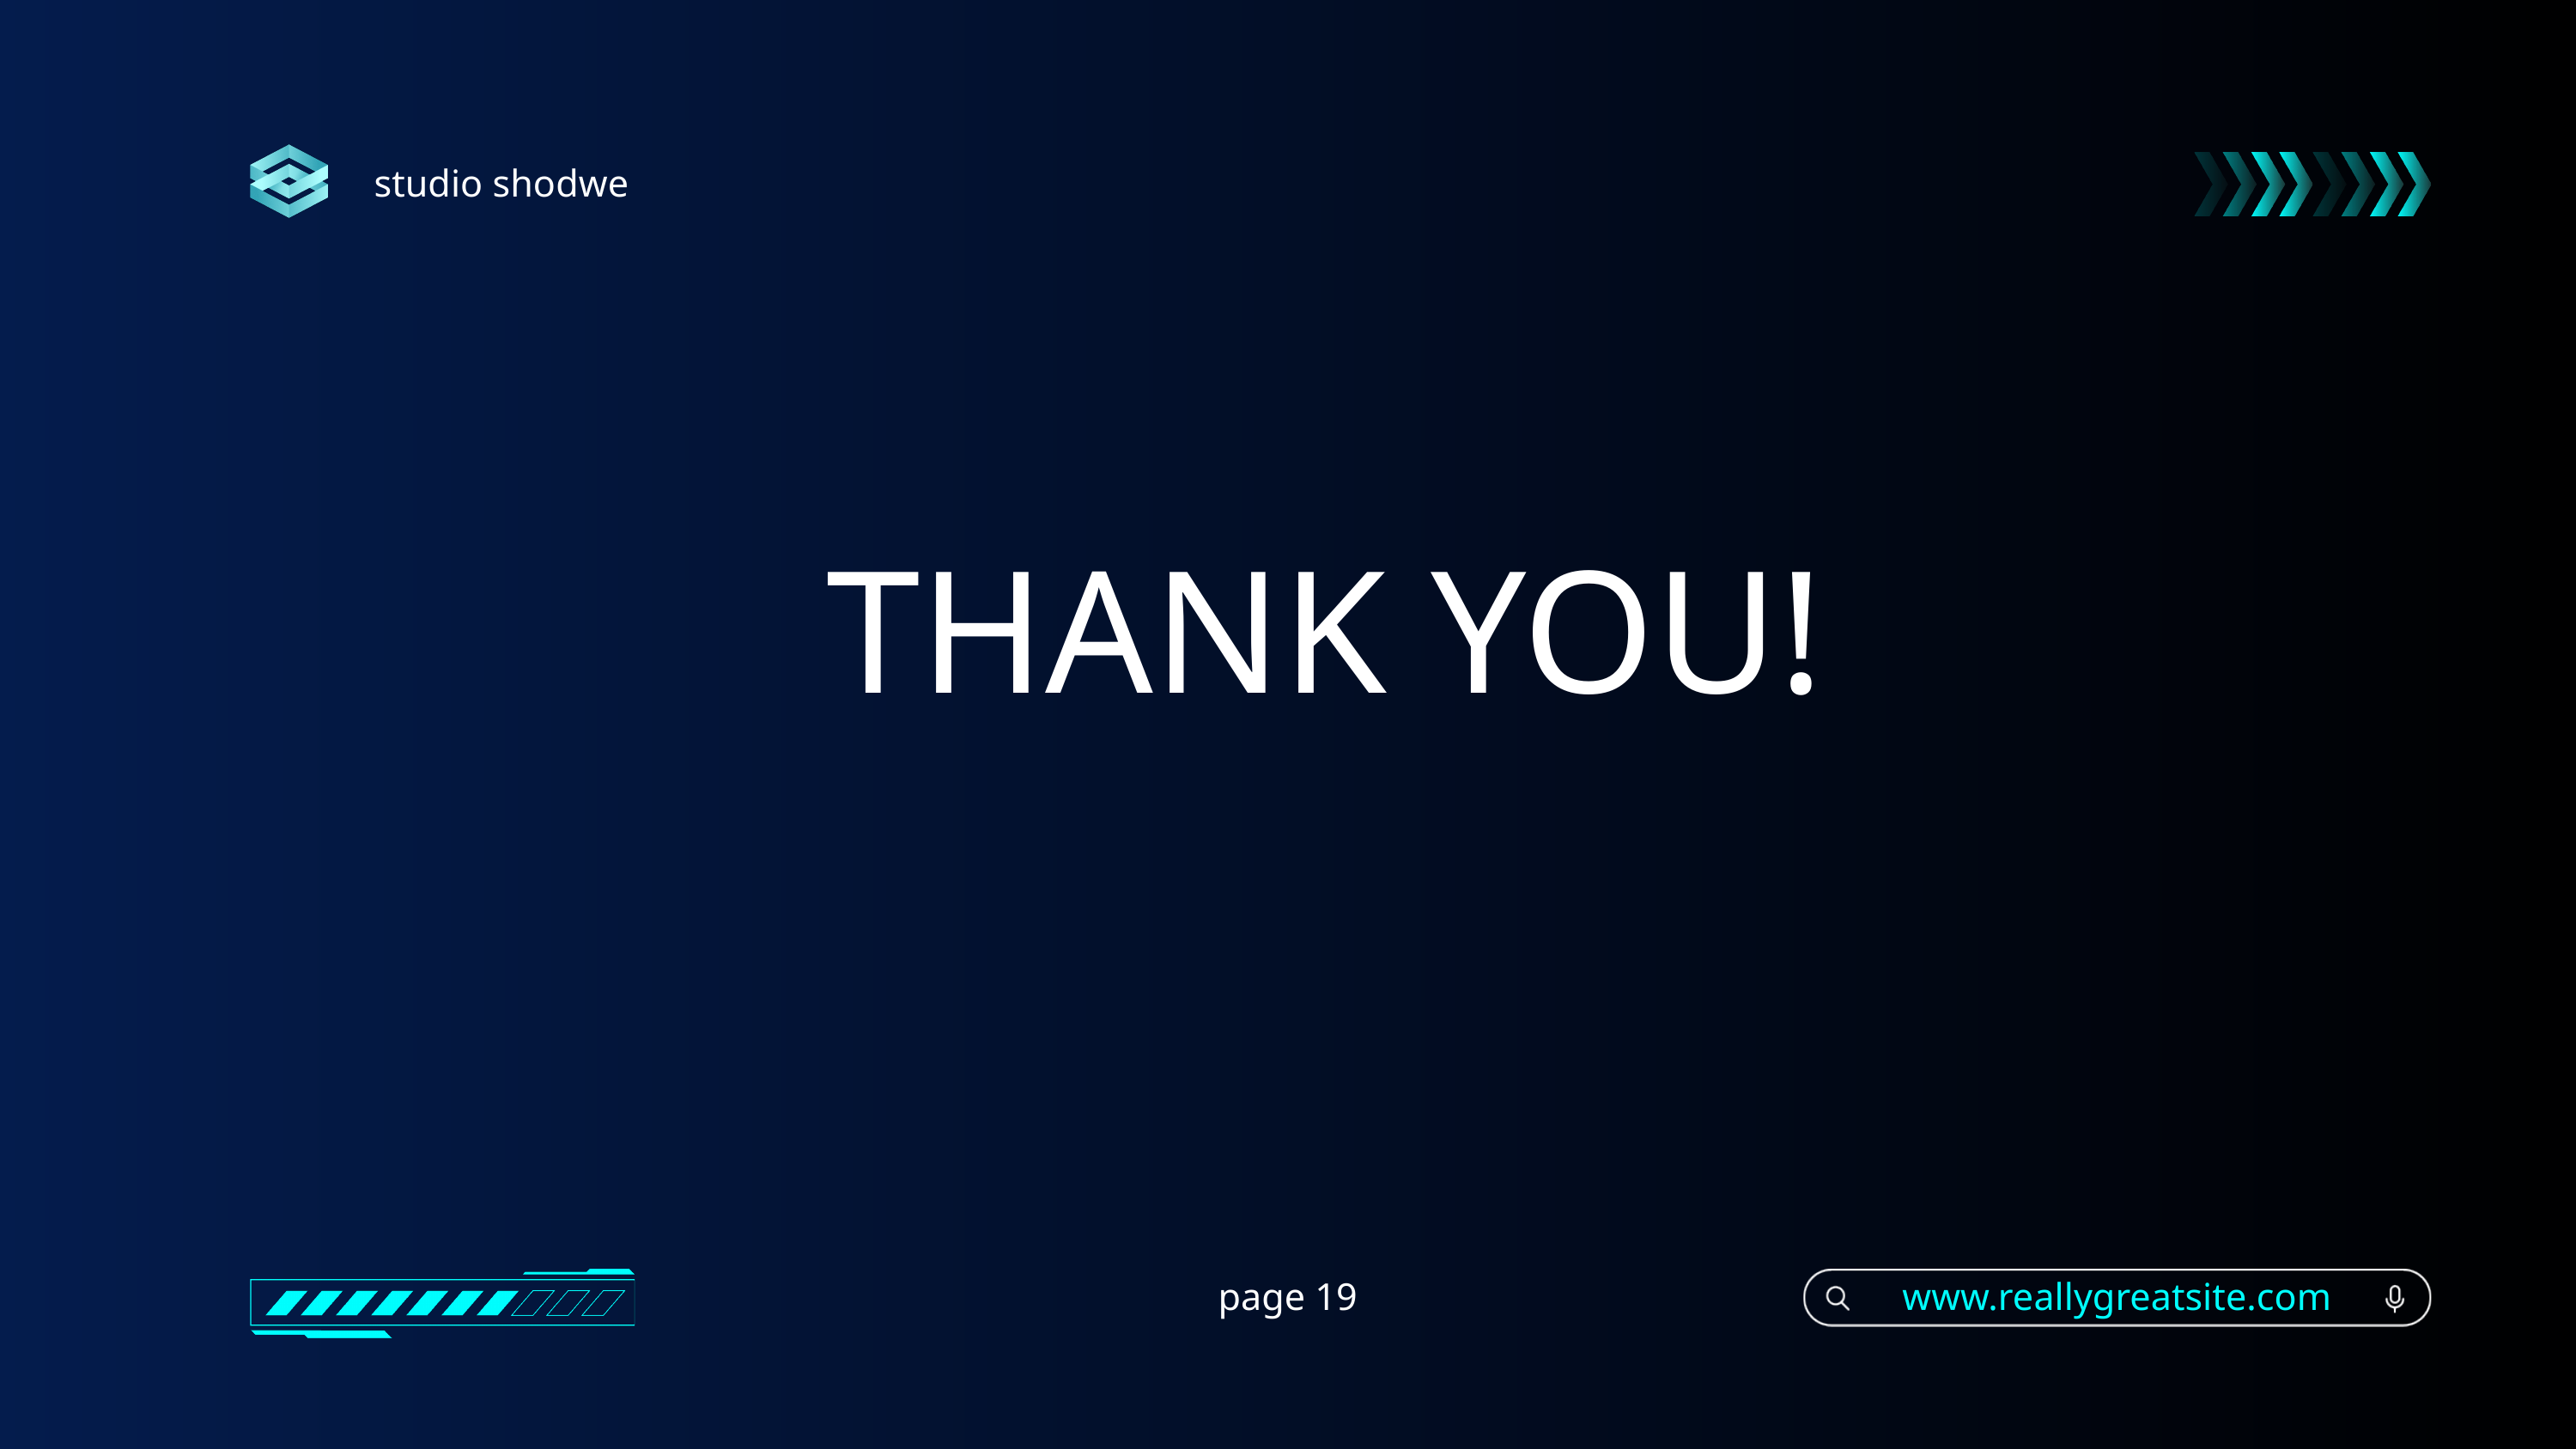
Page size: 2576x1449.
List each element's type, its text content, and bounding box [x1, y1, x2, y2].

text_box [250, 144, 328, 218]
text_box page 19 [1124, 1277, 1452, 1319]
text_box [250, 1269, 635, 1338]
text_box studio shodwe [374, 164, 702, 204]
text_box [1803, 1269, 2432, 1327]
text_box www.reallygreatsite.com [1895, 1277, 2339, 1319]
text_box [2194, 152, 2313, 216]
text_box [2313, 152, 2432, 216]
text_box THANK YOU! [538, 513, 2113, 727]
